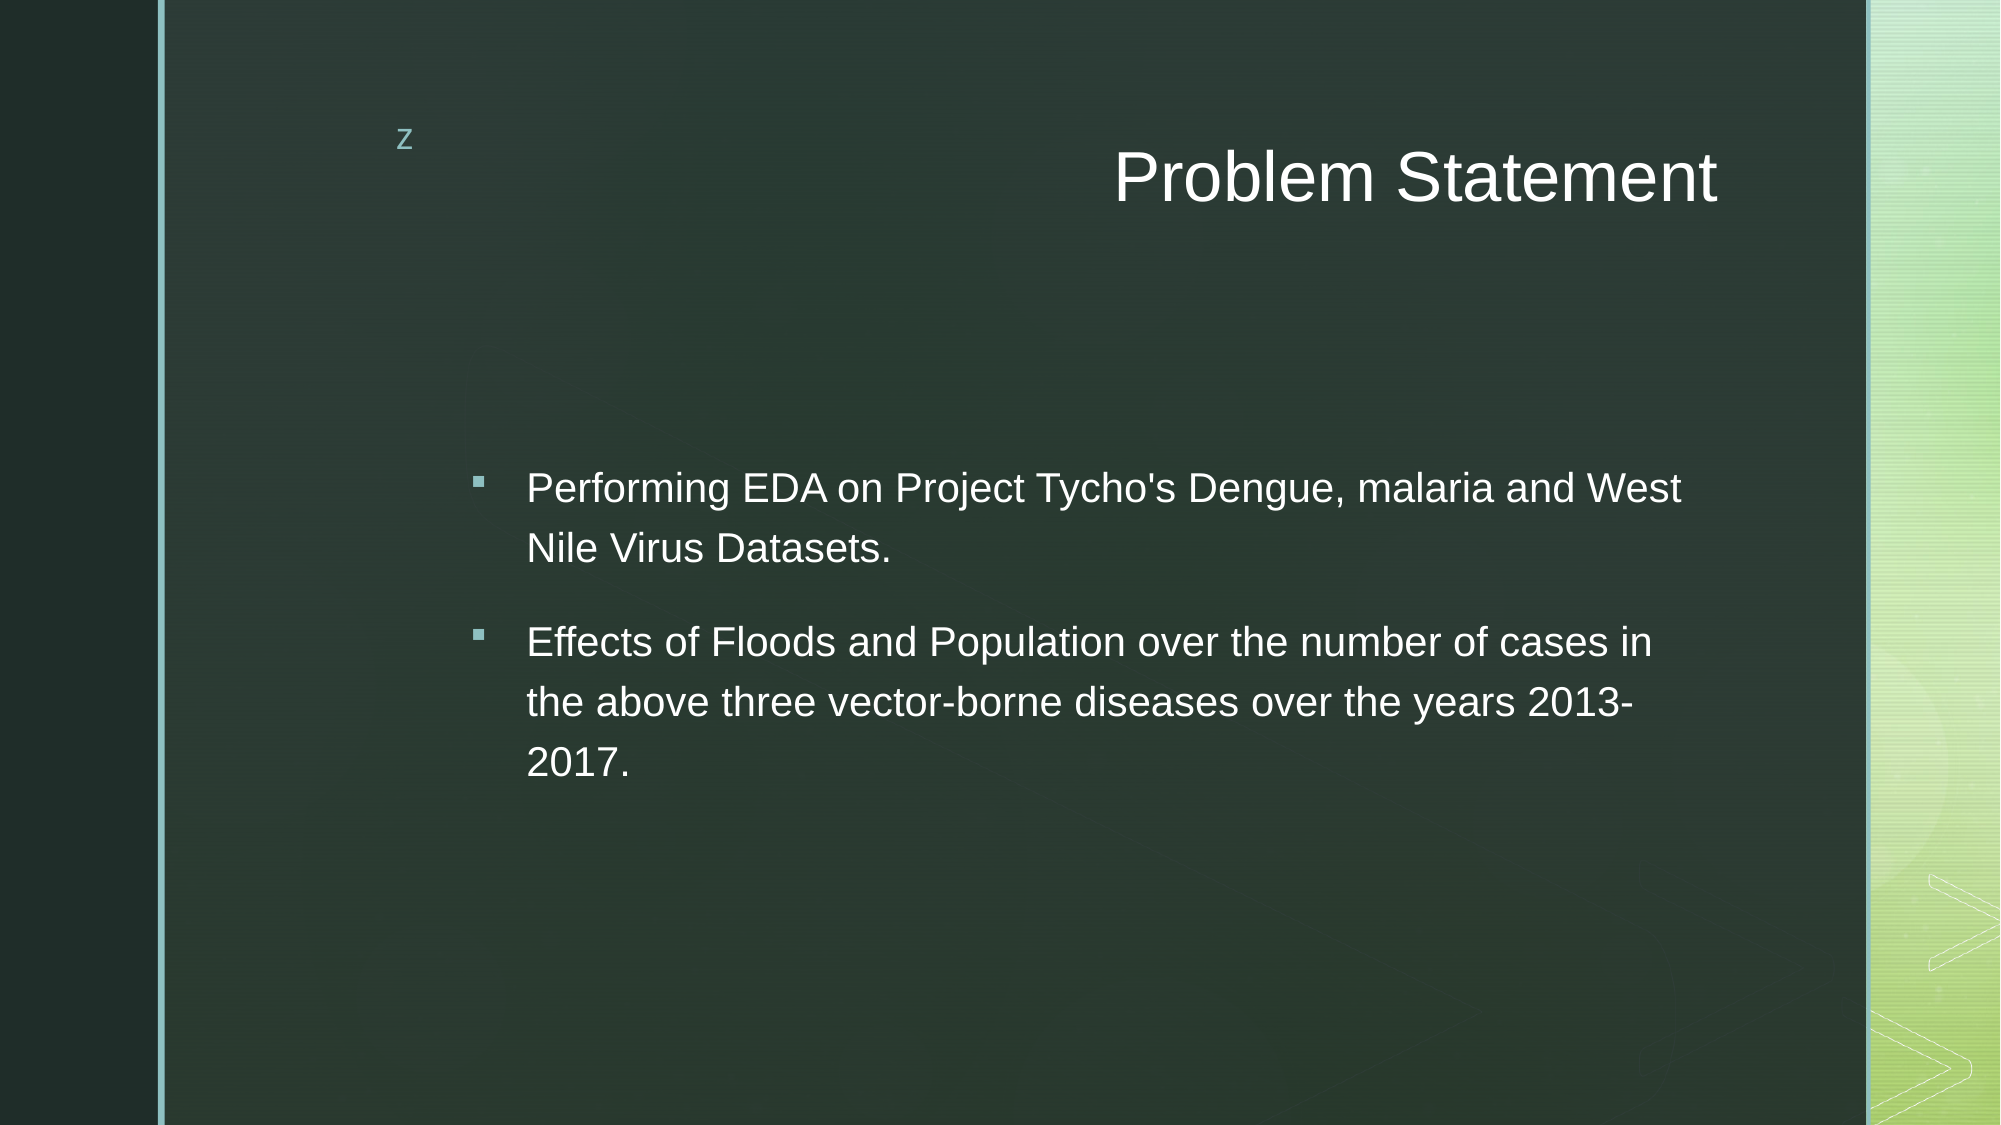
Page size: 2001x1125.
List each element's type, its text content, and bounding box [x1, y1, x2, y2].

title Problem Statement [428, 132, 1734, 310]
list Performing EDA on Project Tycho's Dengue, malaria and West Nile Virus Datasets. Effects of Floods and Population over the number of cases in the above three vector-borne diseases over the years 2013-2017. [454, 336, 1734, 993]
picture [1871, 0, 2001, 1125]
